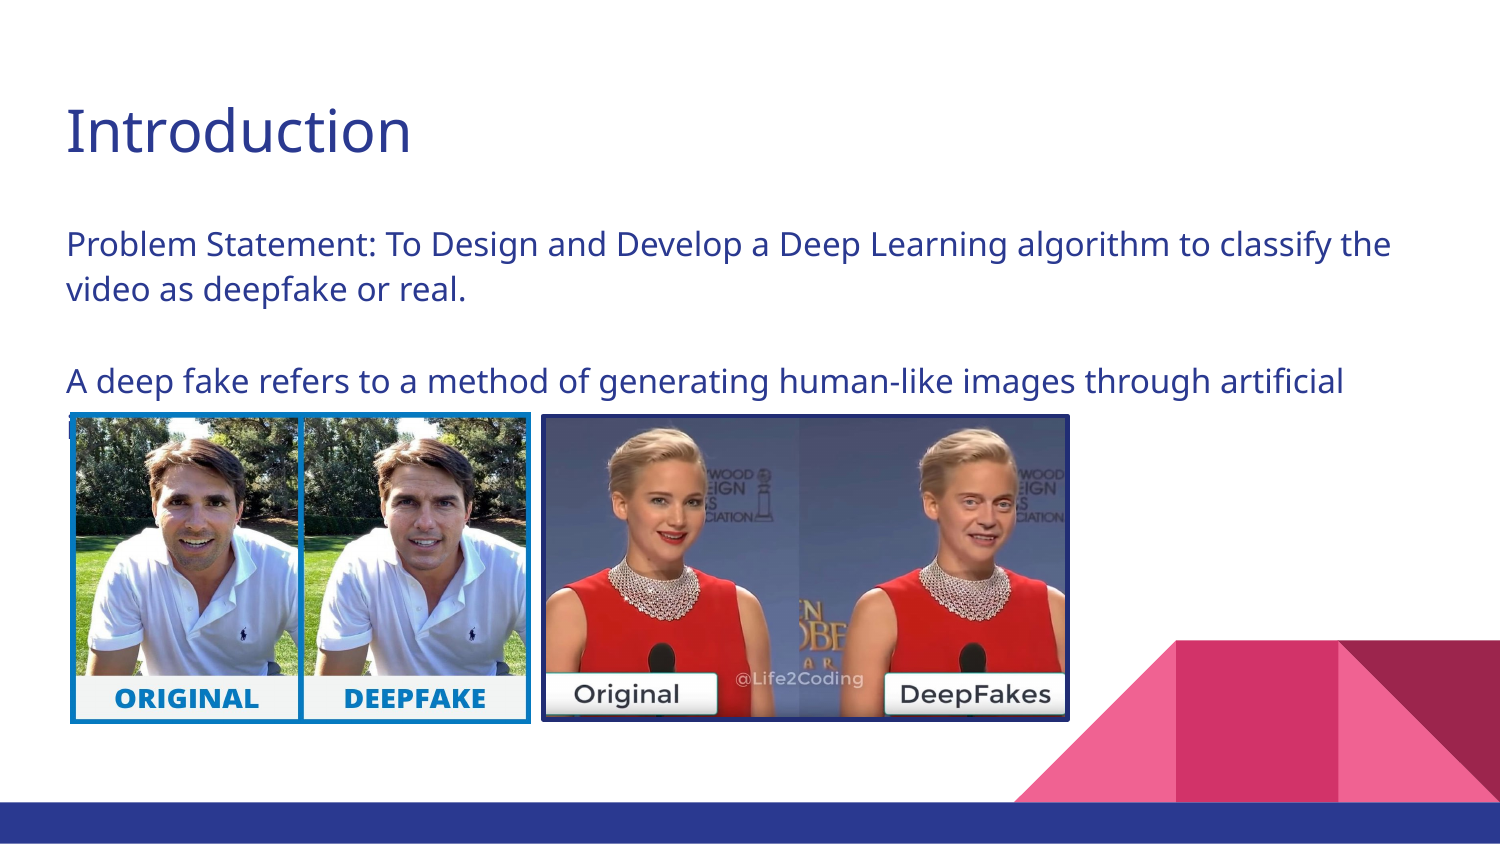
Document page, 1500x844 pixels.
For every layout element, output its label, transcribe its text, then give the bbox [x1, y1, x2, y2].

title Introduction [51, 67, 1449, 167]
list Problem Statement: To Design and Develop a Deep Learning algorithm to classify the video as deepfake or real. A deep fake refers to a method of generating human-like images through artificial intelligence. [51, 201, 1468, 750]
picture [545, 417, 1066, 718]
picture [70, 411, 531, 724]
